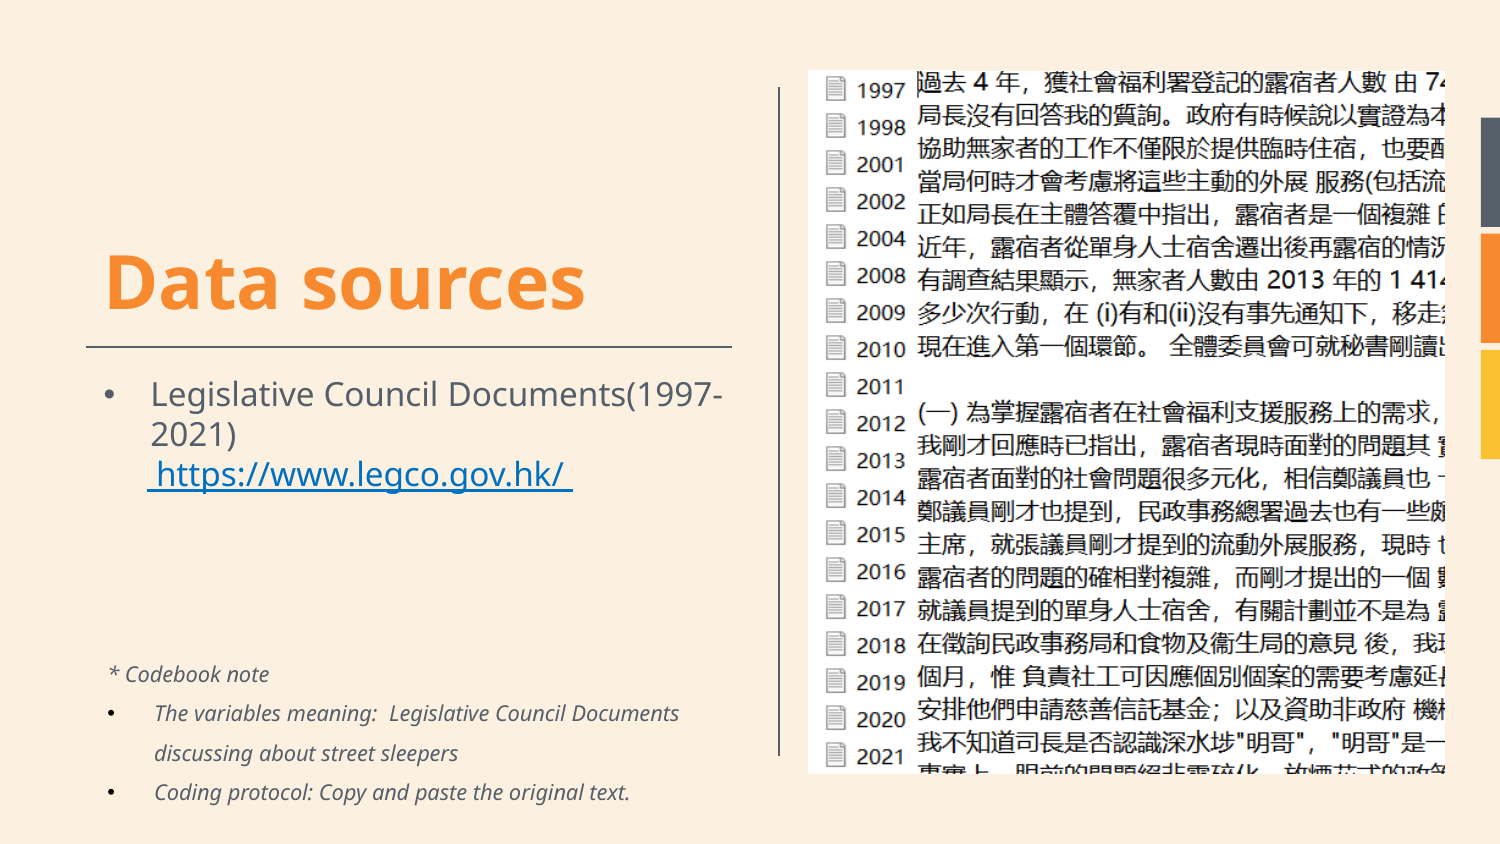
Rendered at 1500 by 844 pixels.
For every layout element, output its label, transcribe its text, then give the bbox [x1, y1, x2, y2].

text_box * Codebook note The variables meaning: Legislative Council Documents discussing about street sleepers Coding protocol: Copy and paste the original text. [92, 639, 754, 813]
title Data sources [88, 224, 666, 335]
picture [807, 70, 1445, 774]
subtitle Legislative Council Documents(1997-2021) https://www.legco.gov.hk/ [88, 358, 745, 519]
